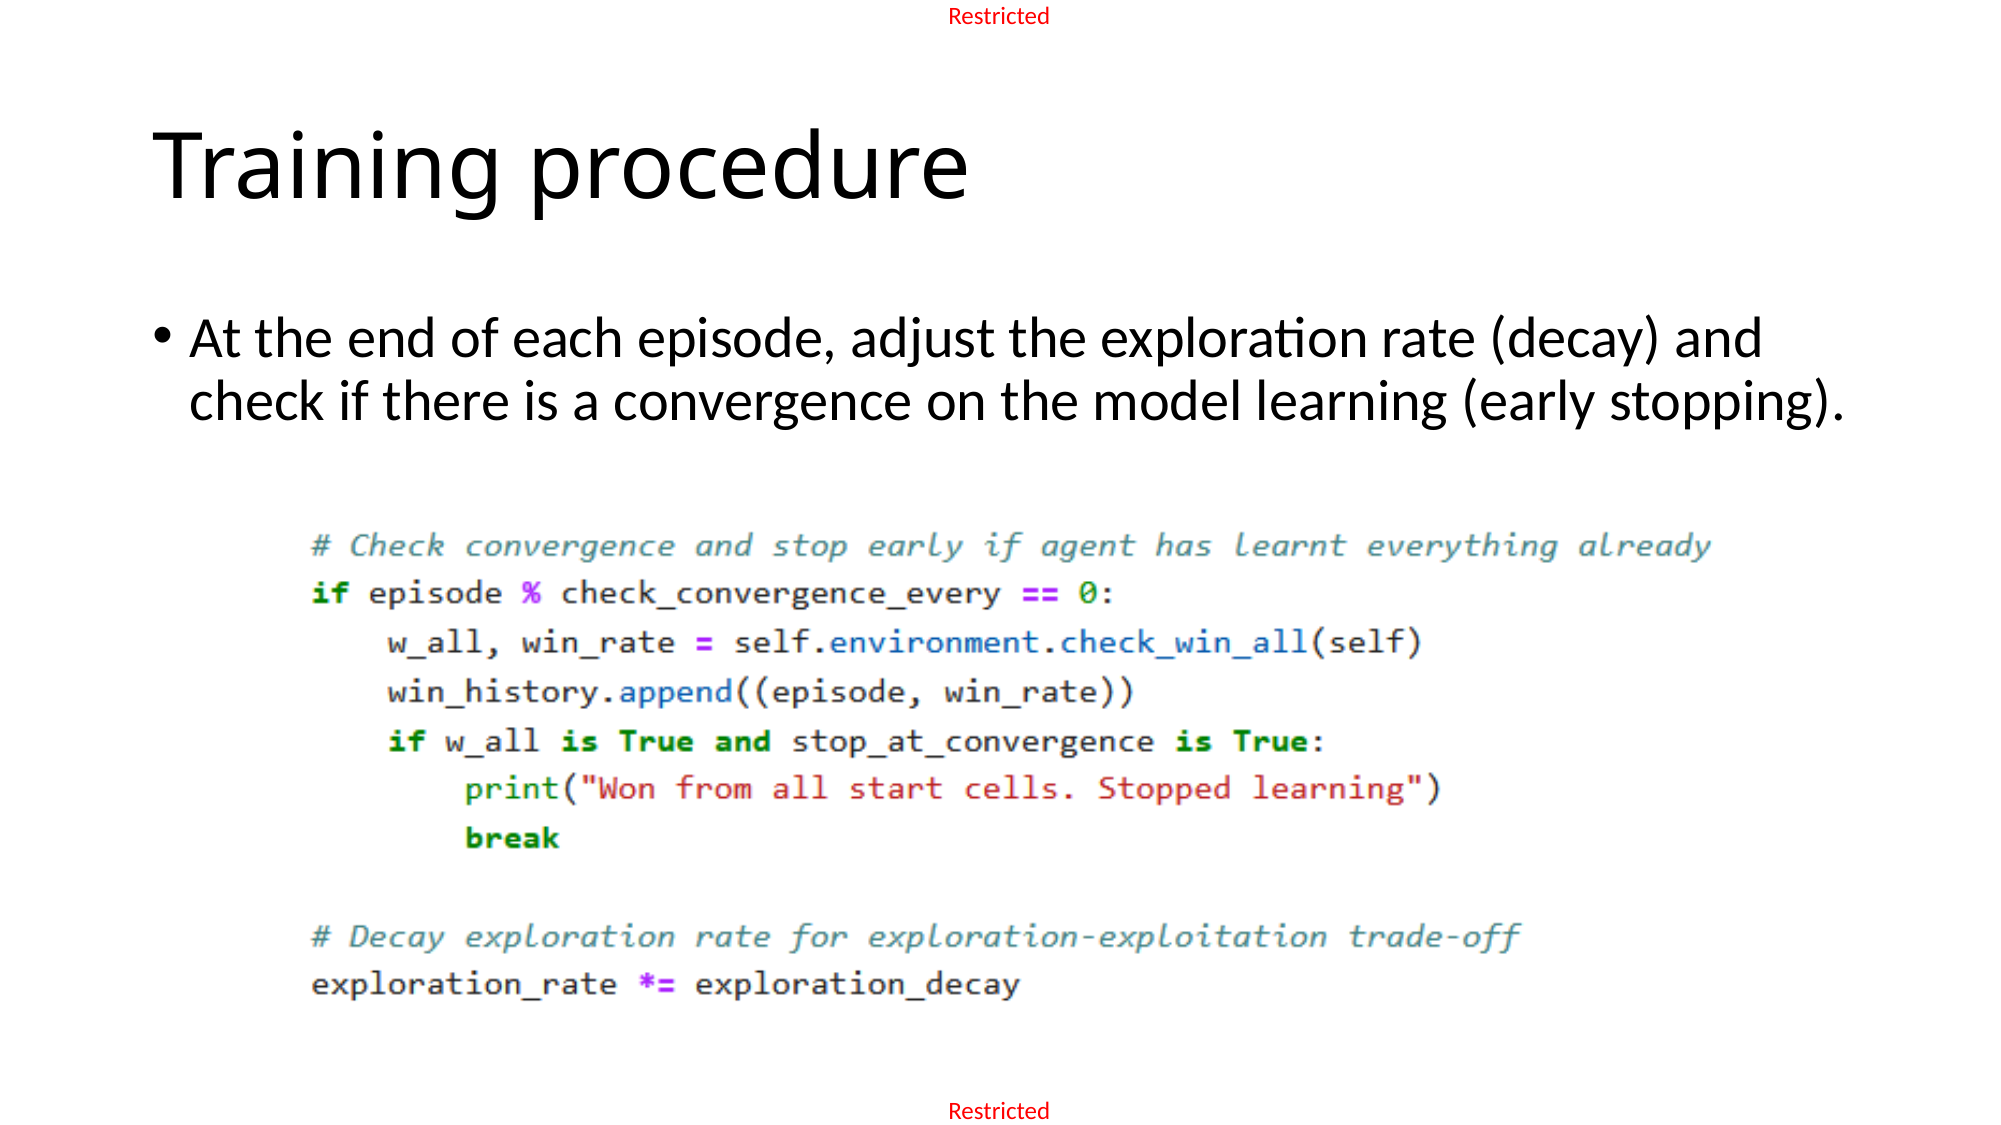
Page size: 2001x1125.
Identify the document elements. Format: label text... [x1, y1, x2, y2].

list At the end of each episode, adjust the exploration rate (decay) and check if there is a convergence on the model learning (early stopping). [137, 299, 1887, 1014]
picture [283, 522, 1741, 1014]
title Training procedure [137, 59, 1863, 278]
